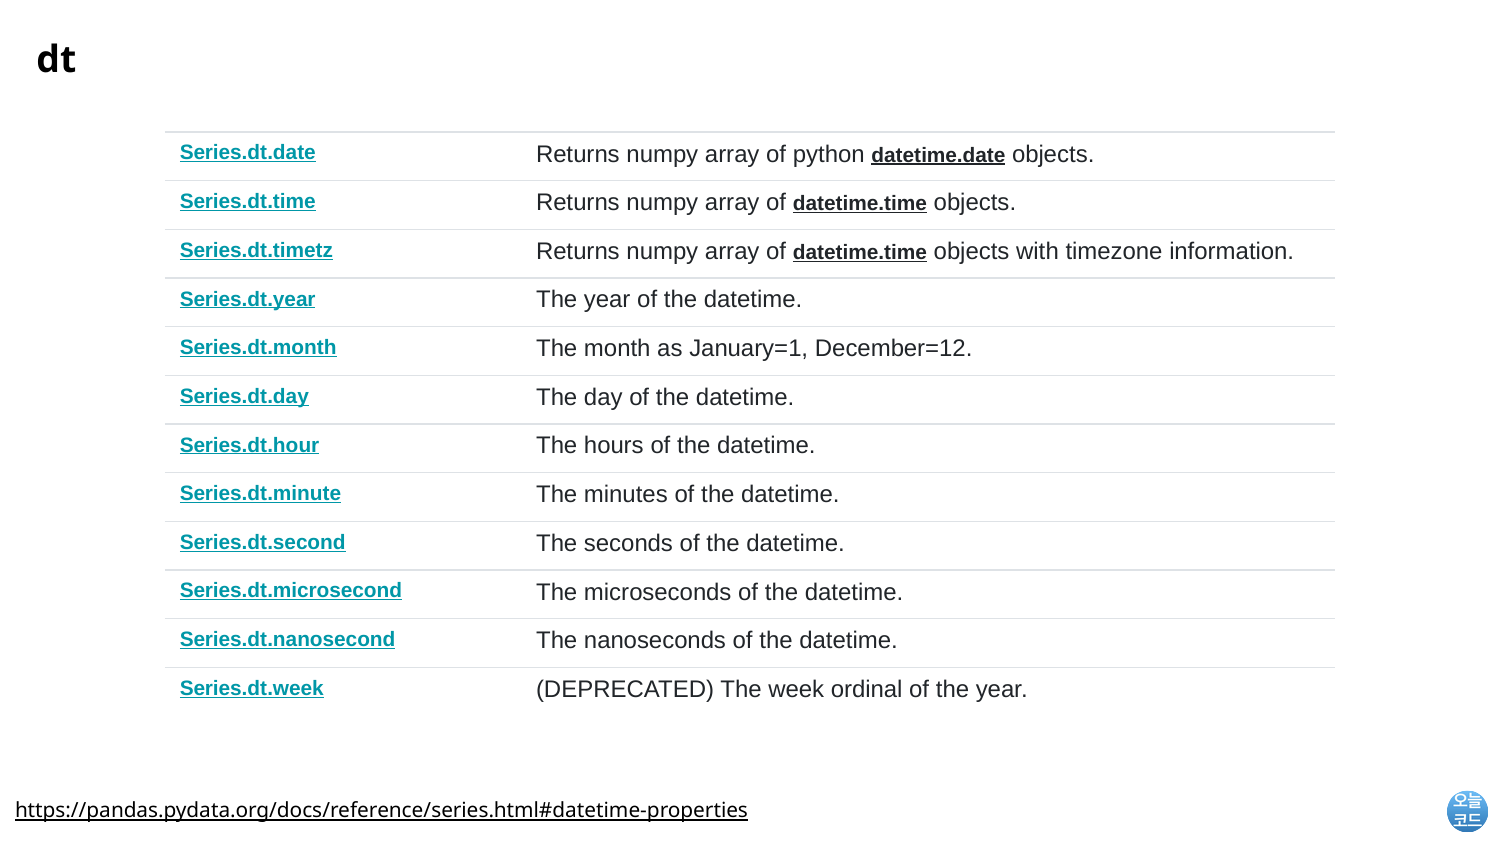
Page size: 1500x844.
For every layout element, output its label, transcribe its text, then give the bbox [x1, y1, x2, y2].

picture [1447, 778, 1500, 844]
table_cell The year of the datetime. [521, 279, 1335, 326]
table_cell The minutes of the datetime. [521, 473, 1335, 521]
table_cell The seconds of the datetime. [521, 522, 1335, 569]
table_cell Returns numpy array of datetime.time objects. [521, 181, 1335, 229]
table_cell Series.dt.day [165, 376, 521, 423]
table_cell Series.dt.nanosecond [165, 619, 521, 667]
table_cell Series.dt.hour [165, 425, 521, 472]
table_cell Series.dt.year [165, 279, 521, 326]
table_cell The nanoseconds of the datetime. [521, 619, 1335, 667]
table_cell Series.dt.time [165, 181, 521, 229]
table_cell Series.dt.month [165, 327, 521, 375]
table_cell The hours of the datetime. [521, 425, 1335, 472]
table_header Returns numpy array of python datetime.date objects. [521, 133, 1335, 180]
table_header Series.dt.date [165, 133, 521, 180]
table_cell Series.dt.timetz [165, 230, 521, 277]
table_cell The day of the datetime. [521, 376, 1335, 423]
table_cell Series.dt.second [165, 522, 521, 569]
title https://pandas.pydata.org/docs/reference/series.html#datetime-properties [0, 778, 1447, 844]
table_cell Series.dt.minute [165, 473, 521, 521]
table_cell Series.dt.week [165, 668, 521, 716]
table_cell The month as January=1, December=12. [521, 327, 1335, 375]
table_cell (DEPRECATED) The week ordinal of the year. [521, 668, 1335, 716]
table_cell Returns numpy array of datetime.time objects with timezone information. [521, 230, 1335, 277]
table_cell The microseconds of the datetime. [521, 571, 1335, 618]
table_cell Series.dt.microsecond [165, 571, 521, 618]
title dt [21, 11, 1487, 106]
